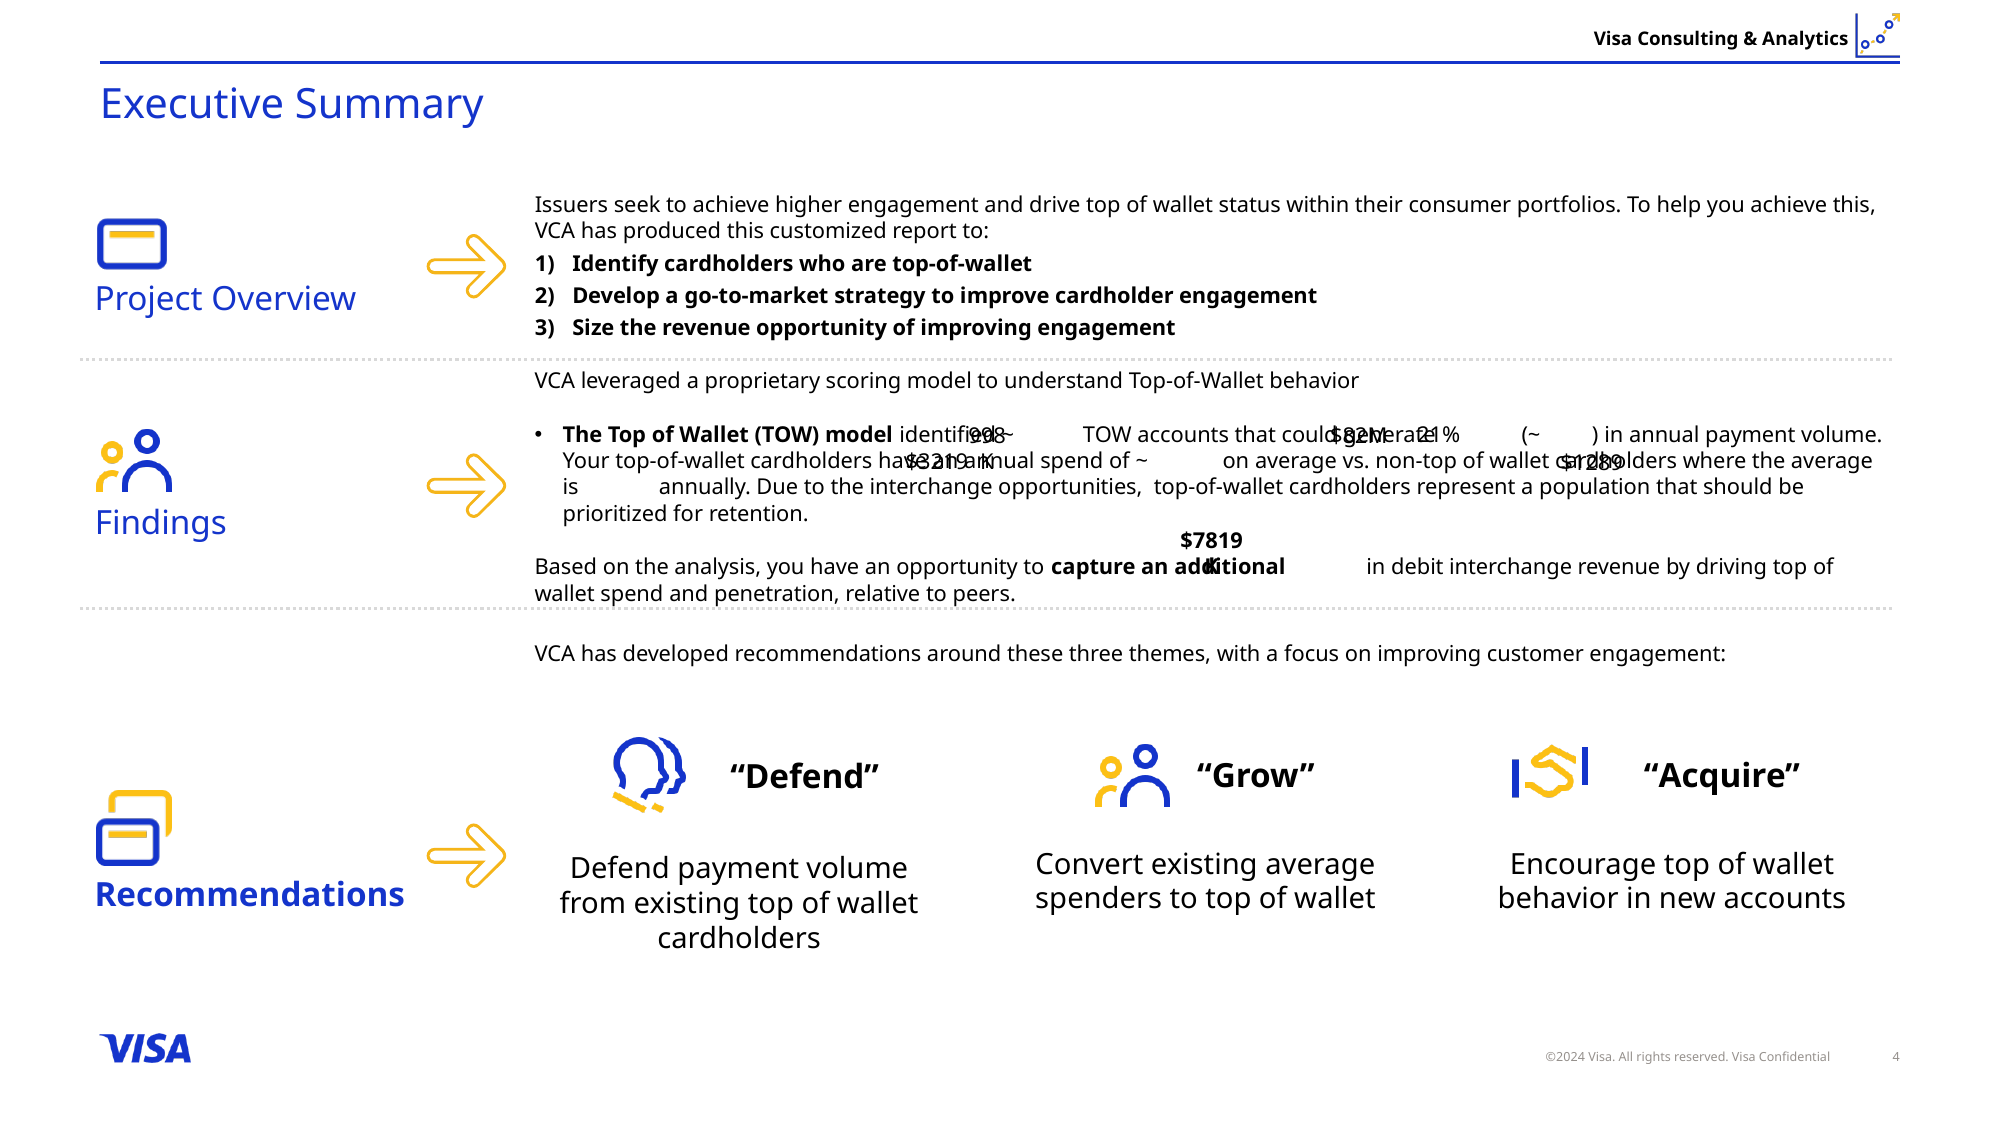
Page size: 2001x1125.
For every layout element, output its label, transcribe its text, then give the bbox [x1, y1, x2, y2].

text_box VCA has developed recommendations around these three themes, with a focus on improving customer engagement: [519, 632, 1900, 674]
picture [99, 1033, 191, 1063]
text_box $82M [1315, 414, 1417, 455]
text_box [610, 737, 913, 813]
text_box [79, 422, 433, 549]
text_box 21% [1387, 412, 1490, 454]
text_box $7819K [1160, 518, 1263, 587]
text_box Encourage top of wallet behavior in new accounts [1476, 837, 1868, 923]
picture [427, 234, 507, 299]
picture [1851, 9, 1903, 62]
text_box Defend payment volume from existing top of wallet cardholders [543, 842, 935, 962]
picture [433, 453, 507, 519]
text_box Issuers seek to achieve higher engagement and drive top of wallet status within their consumer portfolios. To help you achieve this, VCA has produced this customized report to: Identify cardholders who are top-of-wallet Develop a go-to-market strategy to improve cardholder engagement Size the revenue opportunity of improving engagement [519, 183, 1895, 348]
text_box $3219 [886, 440, 988, 482]
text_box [79, 790, 448, 922]
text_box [79, 206, 427, 326]
text_box $1289 [1540, 440, 1643, 482]
text_box 998K [947, 414, 1027, 482]
picture [448, 823, 507, 889]
text_box Convert existing average spenders to top of wallet [1009, 837, 1402, 923]
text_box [1512, 737, 1846, 813]
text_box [1094, 737, 1345, 813]
title Executive Summary [99, 77, 1900, 117]
text_box VCA leveraged a proprietary scoring model to understand Top-of-Wallet behavior The Top of Wallet (TOW) model identified ~ TOW accounts that could generate (~ ) in annual payment volume. Your top-of-wallet cardholders have an annual spend of ~ on average vs. non-top of wallet cardholders where the average is annually. Due to the interchange opportunities, top-of-wallet cardholders represent a population that should be prioritized for retention. Based on the analysis, you have an opportunity to capture an additional in debit interchange revenue by driving top of wallet spend and penetration, relative to peers. [519, 359, 1900, 613]
